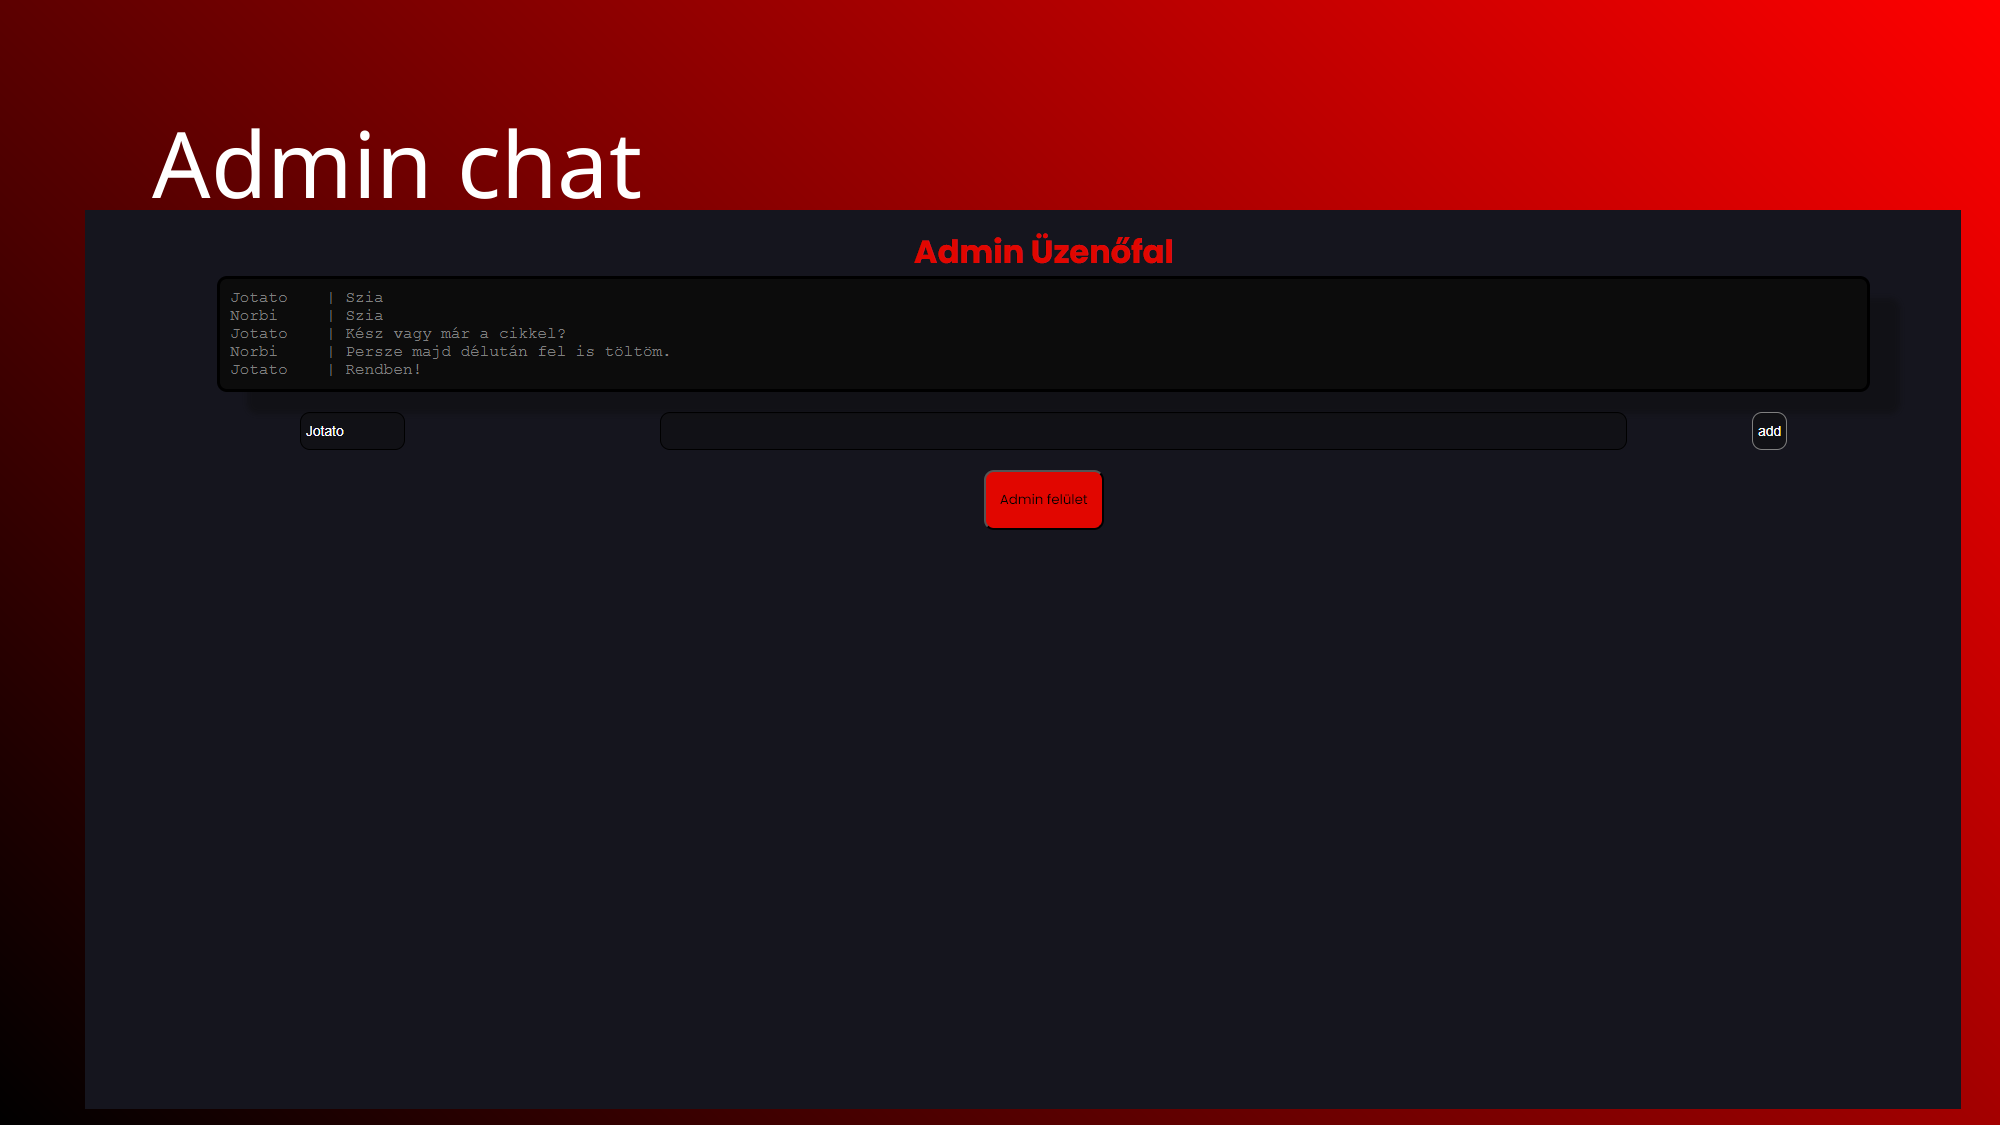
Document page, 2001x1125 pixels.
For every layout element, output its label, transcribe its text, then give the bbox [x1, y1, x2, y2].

title Admin chat [137, 59, 1863, 210]
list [85, 210, 1961, 1109]
